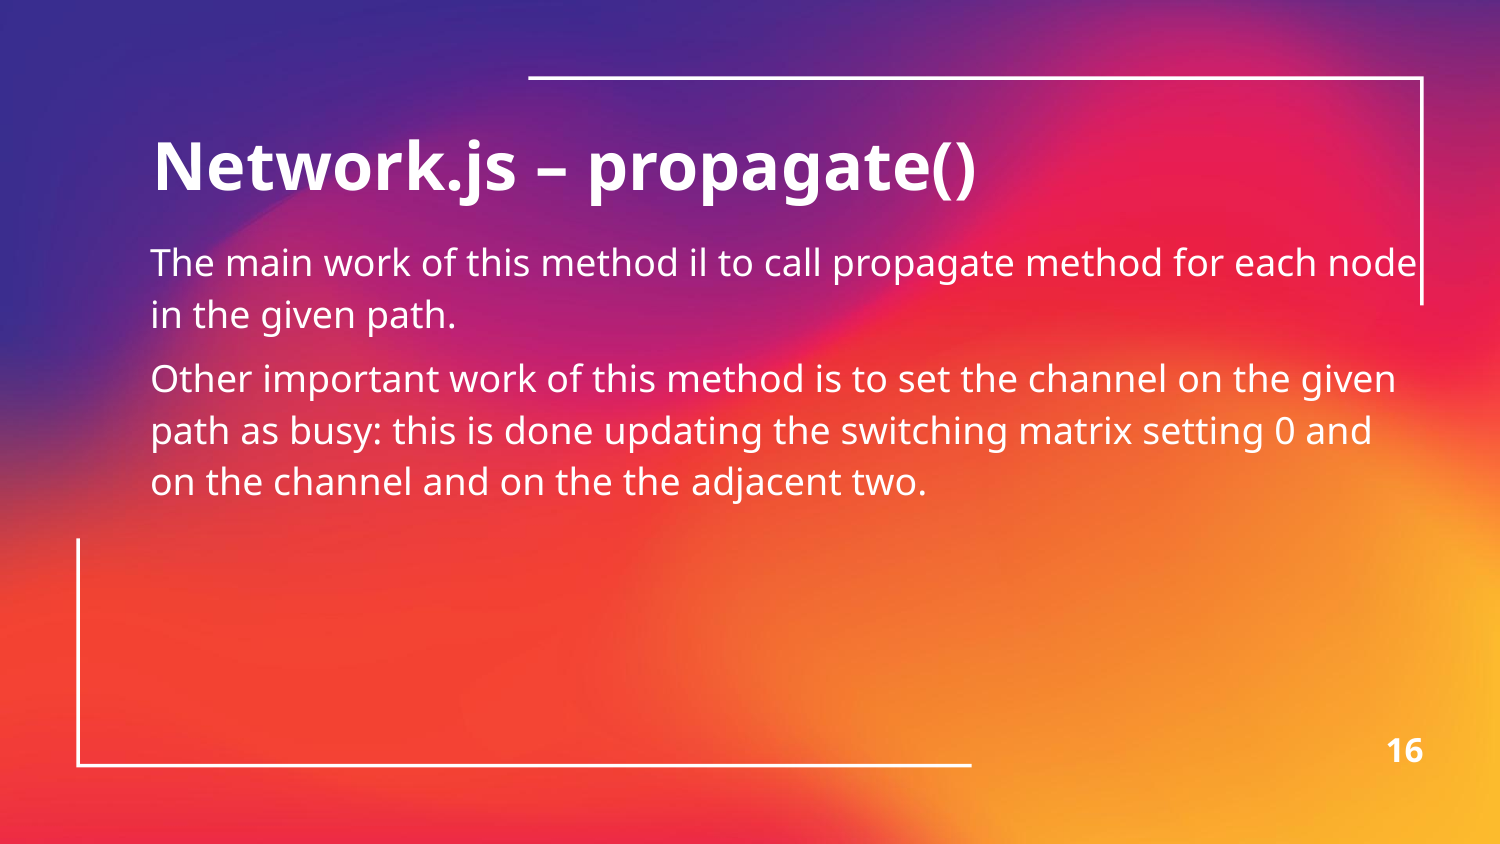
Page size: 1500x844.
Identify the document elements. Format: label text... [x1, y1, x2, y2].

slide_number 16 [1347, 696, 1424, 775]
picture [0, 0, 1500, 844]
list The main work of this method il to call propagate method for each node in the given path. Other important work of this method is to set the channel on the given path as busy: this is done updating the switching matrix setting 0 and on the channel and on the the adjacent two. [150, 232, 1424, 775]
title Network.js – propagate() [152, 145, 1348, 206]
